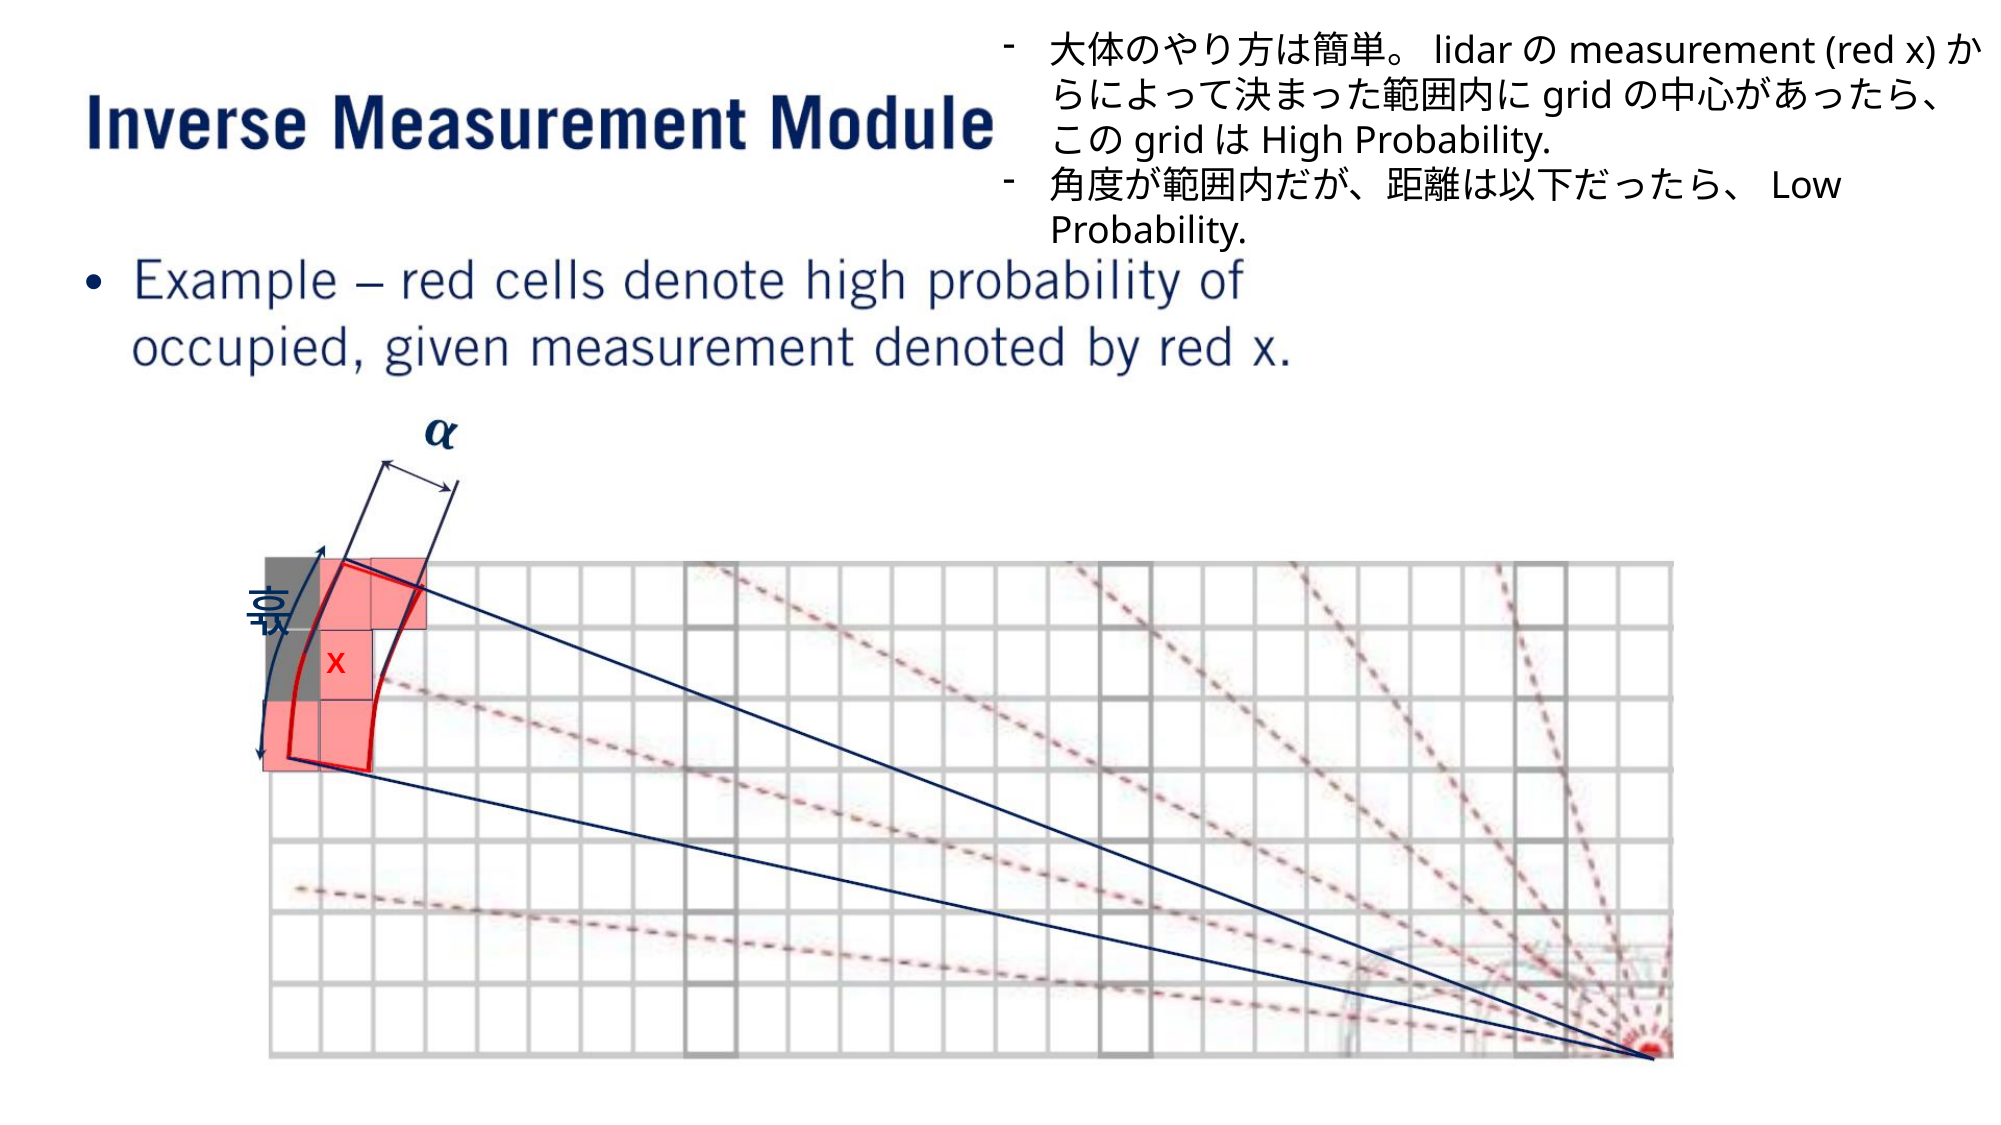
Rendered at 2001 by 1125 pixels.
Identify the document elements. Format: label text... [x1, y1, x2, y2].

text_box • [84, 249, 129, 312]
text_box [0, 0, 2000, 1125]
text_box 휷 [244, 587, 307, 642]
text_box X [326, 646, 371, 680]
